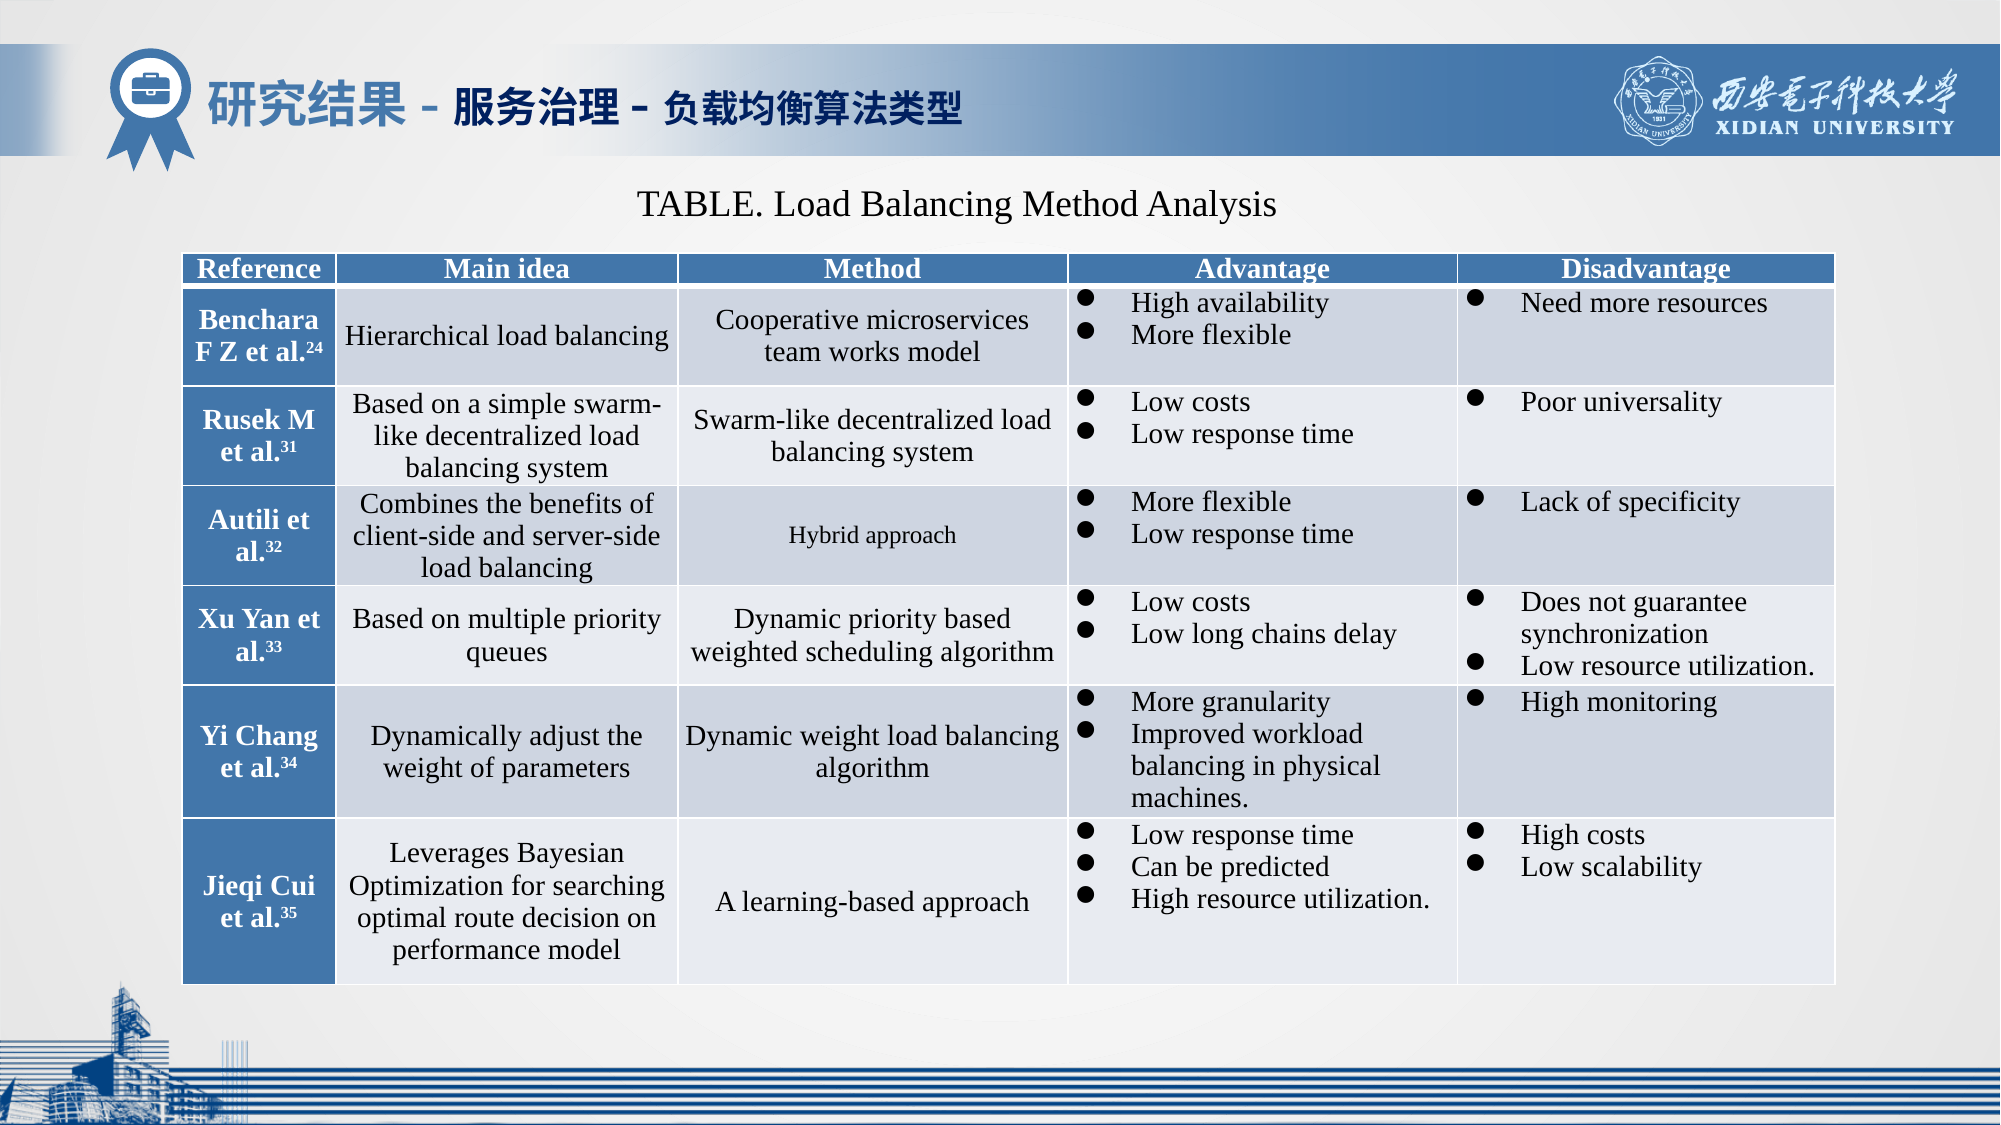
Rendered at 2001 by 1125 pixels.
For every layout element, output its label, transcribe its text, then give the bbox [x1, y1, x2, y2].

table_cell Dynamically adjust the weight of parameters [337, 686, 677, 817]
table_cell High monitoring [1458, 686, 1834, 817]
table_cell Leverages Bayesian Optimization for searching optimal route decision on performance model [337, 819, 677, 984]
table_cell Hierarchical load balancing [337, 289, 677, 385]
table_cell Jieqi Cui et al.35 [183, 819, 335, 984]
table_header Disadvantage [1458, 254, 1834, 283]
table_cell Hybrid approach [679, 486, 1067, 585]
table_cell High availability More flexible [1069, 289, 1457, 385]
table_cell Poor universality [1458, 387, 1834, 485]
table_cell More granularity Improved workload balancing in physical machines. [1069, 686, 1457, 817]
picture [0, 964, 2000, 1125]
table_cell Does not guarantee synchronization Low resource utilization. [1458, 586, 1834, 684]
table_cell A learning-based approach [679, 819, 1067, 984]
table_cell Low costs Low response time [1069, 387, 1457, 485]
table_cell Xu Yan et al.33 [183, 586, 335, 684]
table_header Reference [183, 254, 335, 283]
table_cell Dynamic weight load balancing algorithm [679, 686, 1067, 817]
table_cell Yi Chang et al.34 [183, 686, 335, 817]
table_cell Need more resources [1458, 289, 1834, 385]
table_cell Autili et al.32 [183, 486, 335, 585]
table_cell Swarm-like decentralized load balancing system [679, 387, 1067, 485]
table_cell High costs Low scalability [1458, 819, 1834, 984]
table_cell Lack of specificity [1458, 486, 1834, 585]
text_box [114, 52, 187, 169]
text_box 研究结果-服务治理-负载均衡算法类型 [207, 48, 929, 149]
table_cell Combines the benefits of client-side and server-side load balancing [337, 486, 677, 585]
table_header Advantage [1069, 254, 1457, 283]
table_cell Based on a simple swarm-like decentralized load balancing system [337, 387, 677, 485]
table_cell Rusek M et al.31 [183, 387, 335, 485]
table_header Main idea [337, 254, 677, 283]
table_header Method [679, 254, 1067, 283]
table_cell Benchara F Z et al.24 [183, 289, 335, 385]
table_cell More flexible Low response time [1069, 486, 1457, 585]
table_cell Based on multiple priority queues [337, 586, 677, 684]
text_box TABLE. Load Balancing Method Analysis [622, 171, 1378, 232]
table_cell Low response time Can be predicted High resource utilization. [1069, 819, 1457, 984]
table_cell Cooperative microservices team works model [679, 289, 1067, 385]
picture [0, 44, 2000, 156]
table_cell Dynamic priority based weighted scheduling algorithm [679, 586, 1067, 684]
table_cell Low costs Low long chains delay [1069, 586, 1457, 684]
